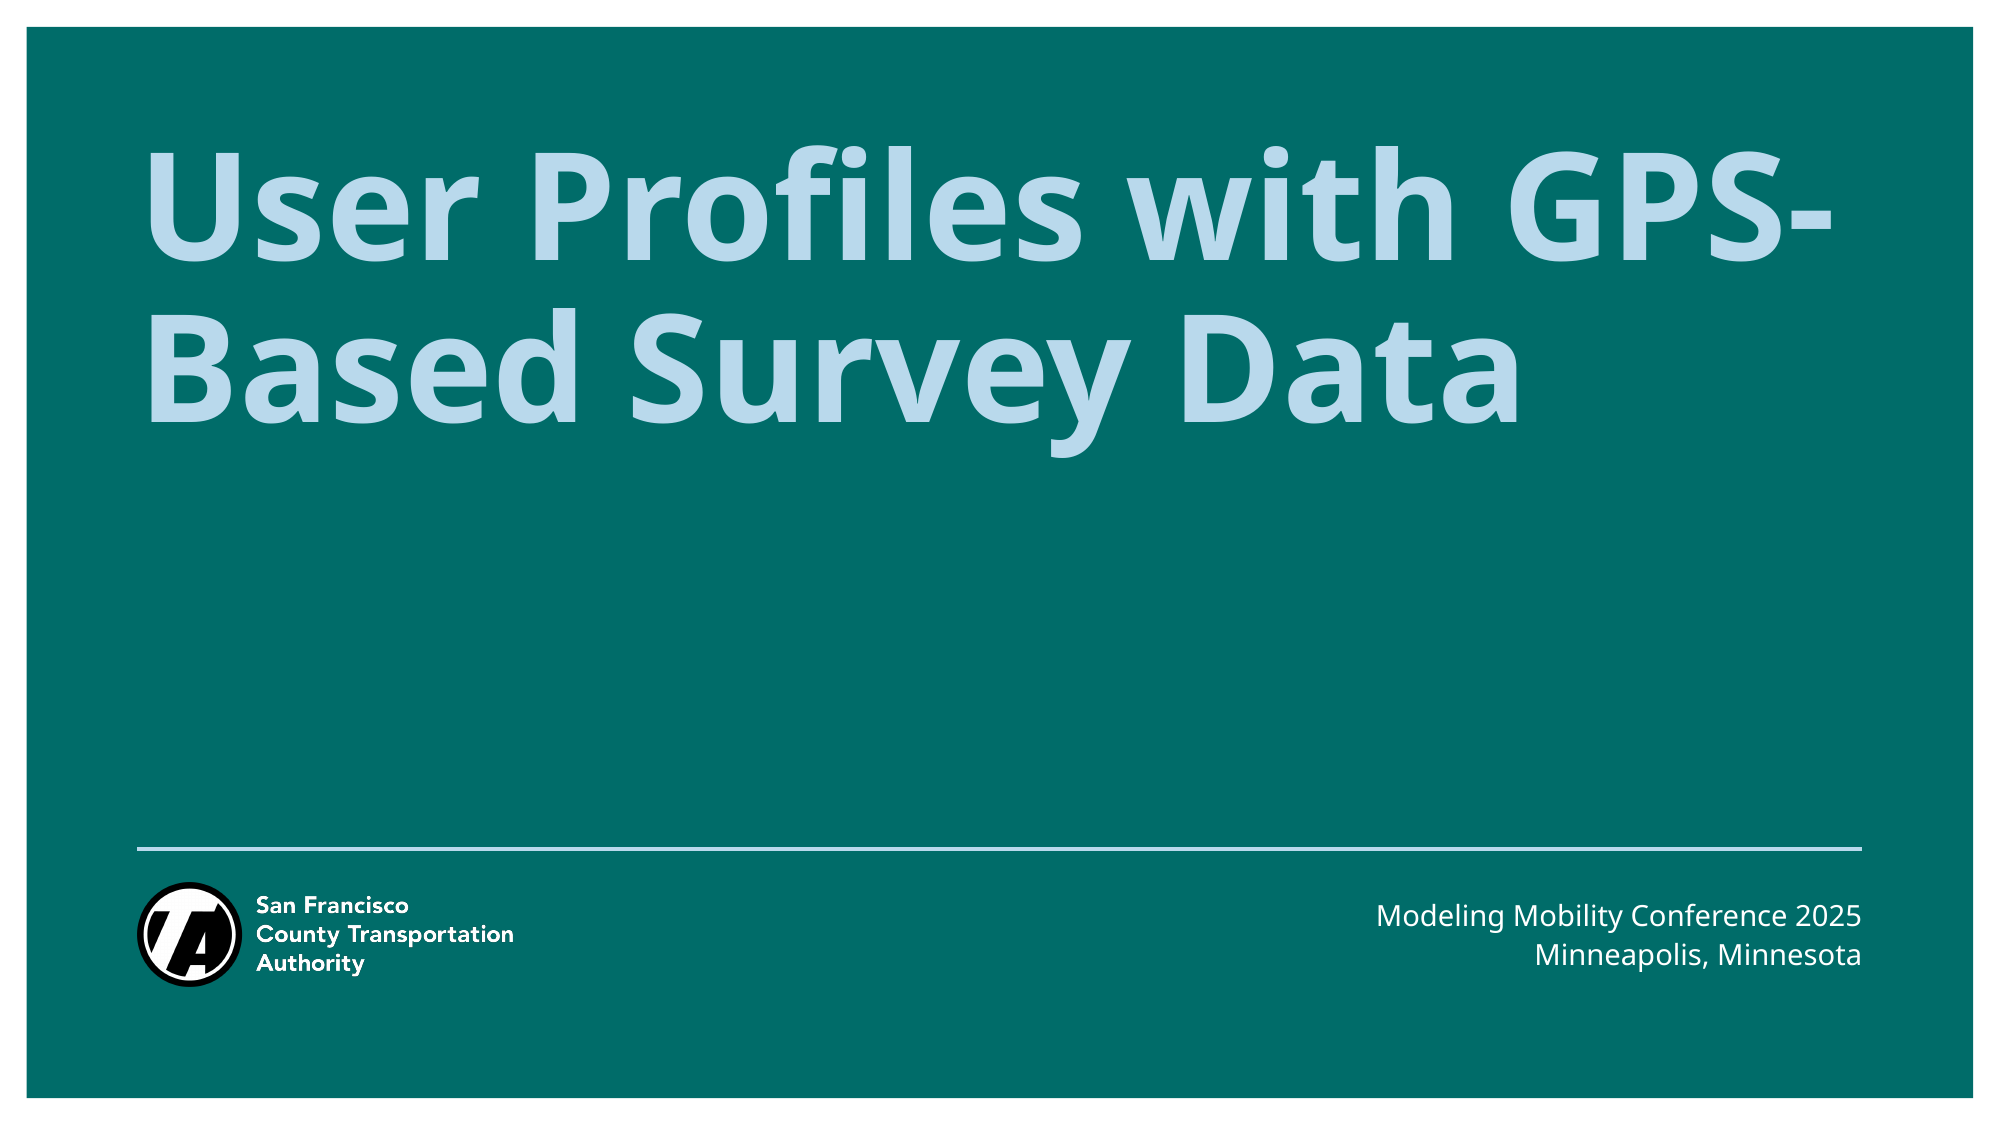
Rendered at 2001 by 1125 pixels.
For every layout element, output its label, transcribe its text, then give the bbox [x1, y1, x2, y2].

list User Profiles with GPS-Based Survey Data [137, 130, 1863, 798]
list Modeling Mobility Conference 2025 Minneapolis, Minnesota [705, 882, 1863, 987]
picture [137, 882, 513, 987]
